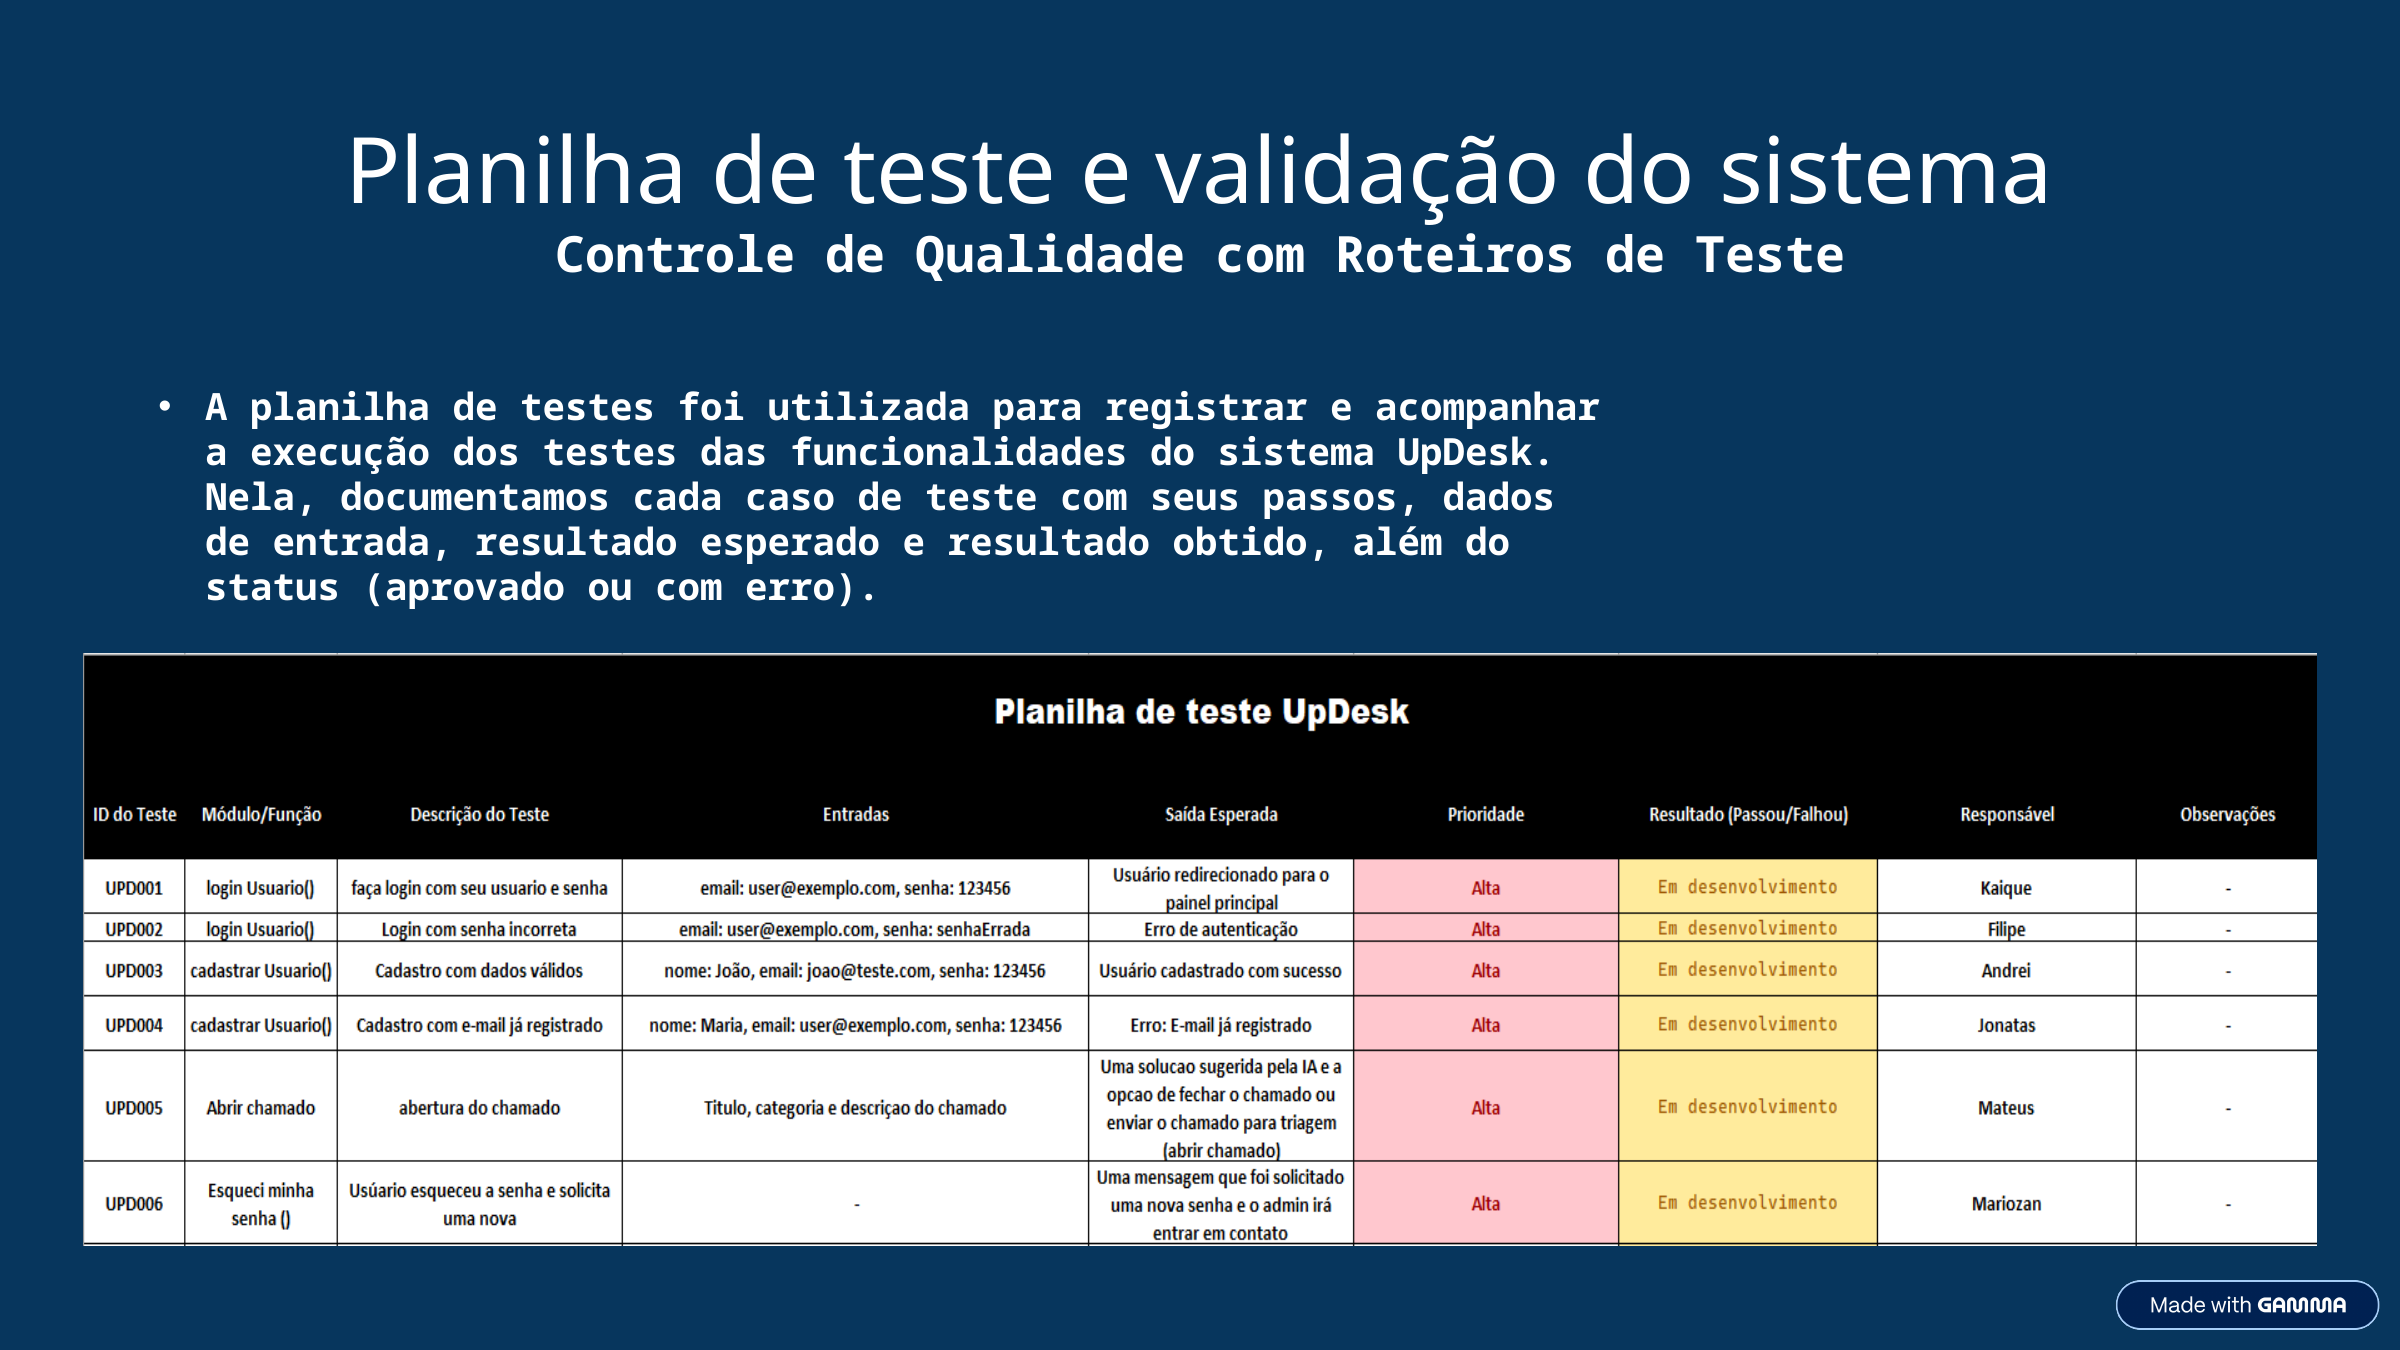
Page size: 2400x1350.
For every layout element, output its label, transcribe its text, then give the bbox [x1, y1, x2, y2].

text_box Planilha de teste e validação do sistema [330, 104, 2070, 230]
picture [82, 653, 2317, 1246]
text_box A planilha de testes foi utilizada para registrar e acompanhar a execução dos testes das funcionalidades do sistema UpDesk. Nela, documentamos cada caso de teste com seus passos, dados de entrada, resultado esperado e resultado obtido, além do status (aprovado ou com erro). [143, 375, 1623, 616]
picture [2106, 1271, 2389, 1339]
text_box Controle de Qualidade com Roteiros de Teste [540, 215, 1860, 291]
